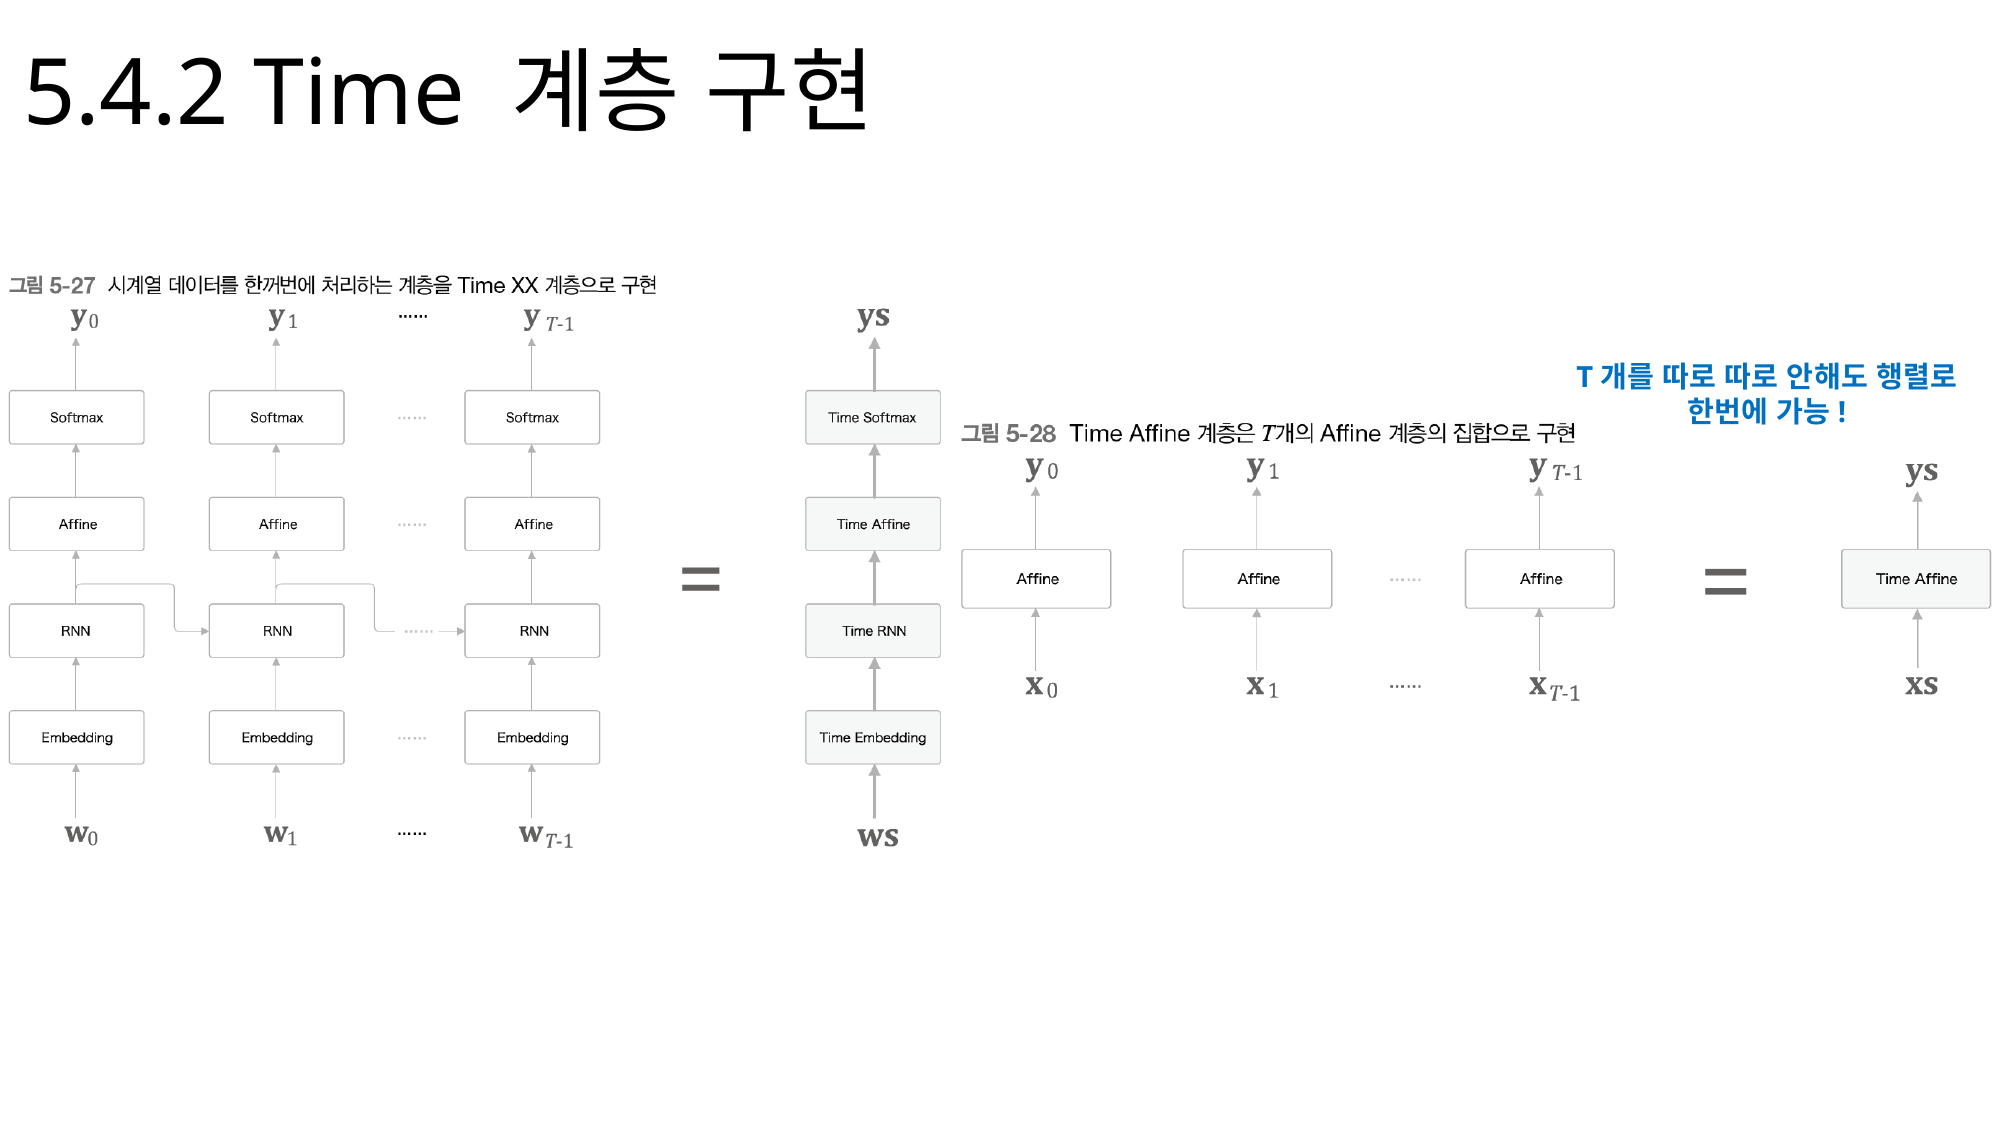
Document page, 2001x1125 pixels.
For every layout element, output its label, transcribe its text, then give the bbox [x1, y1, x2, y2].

picture [953, 416, 2000, 709]
picture [0, 268, 951, 857]
text_box T개를 따로 따로 안해도 행렬로 한번에 가능! [1380, 351, 2000, 416]
title 5.4.2 Time 계층 구현 [8, 0, 1733, 204]
